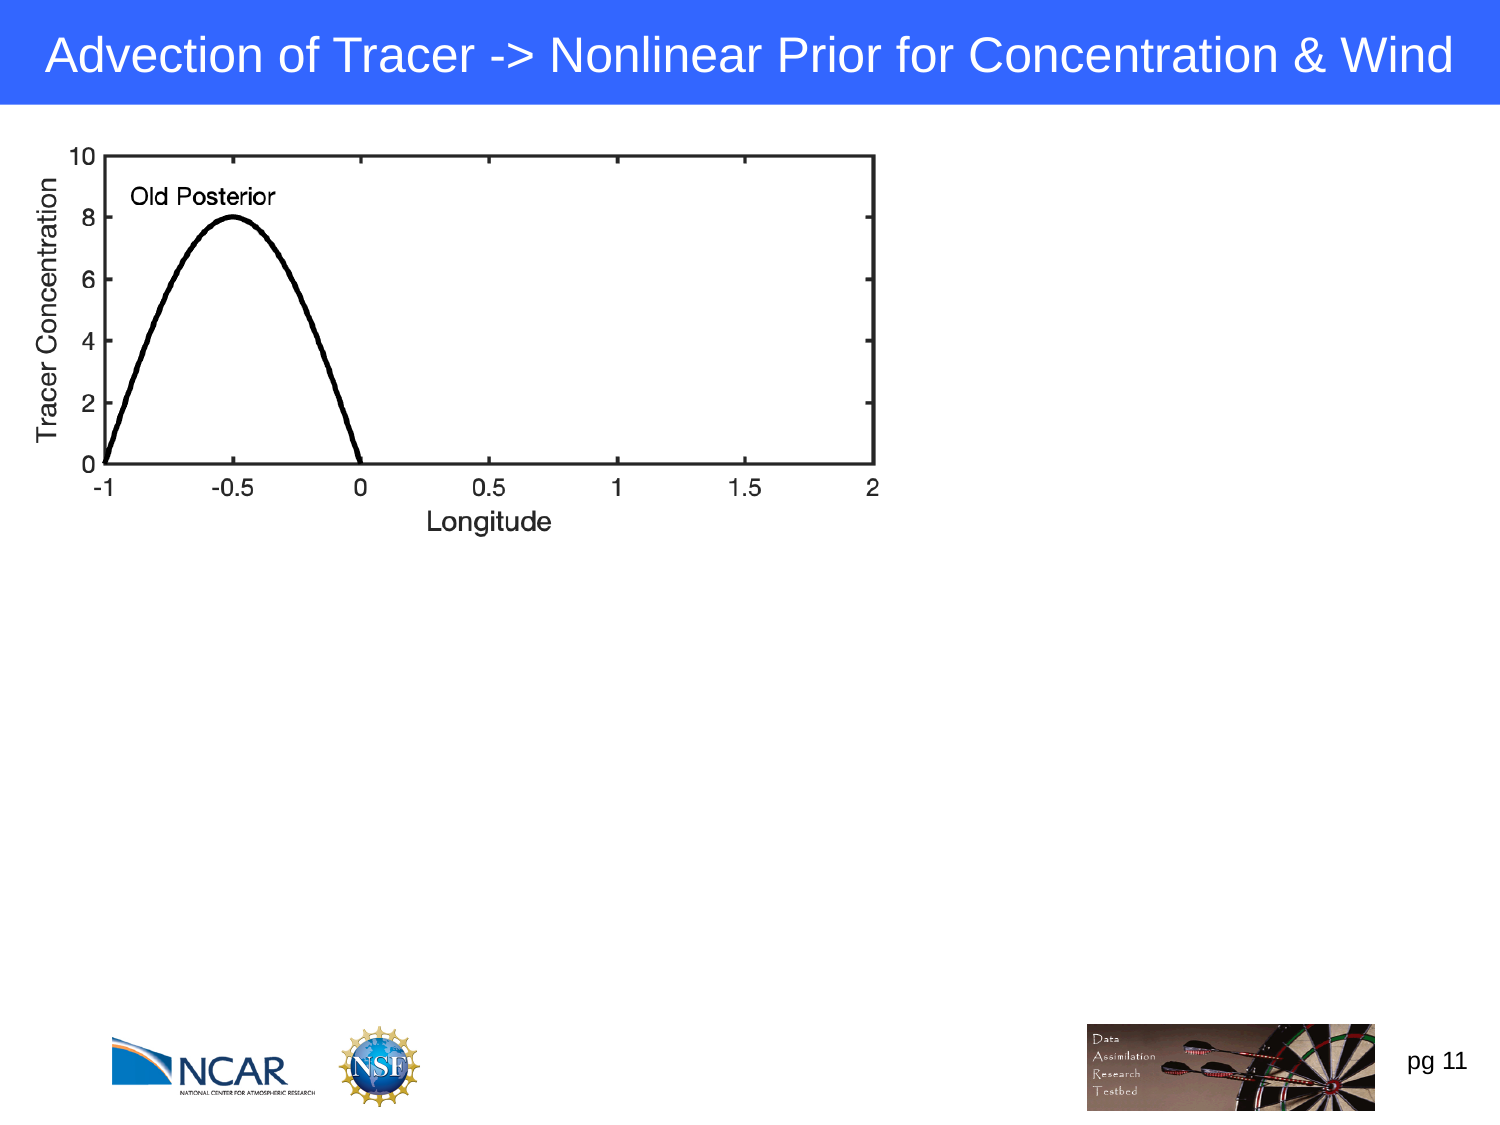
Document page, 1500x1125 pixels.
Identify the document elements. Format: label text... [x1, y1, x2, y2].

picture [337, 1024, 421, 1108]
text_box Advection of Tracer -> Nonlinear Prior for Concentration & Wind [971, 0, 1500, 105]
picture [0, 0, 967, 694]
picture [1087, 1024, 1375, 1111]
picture [112, 1037, 315, 1095]
